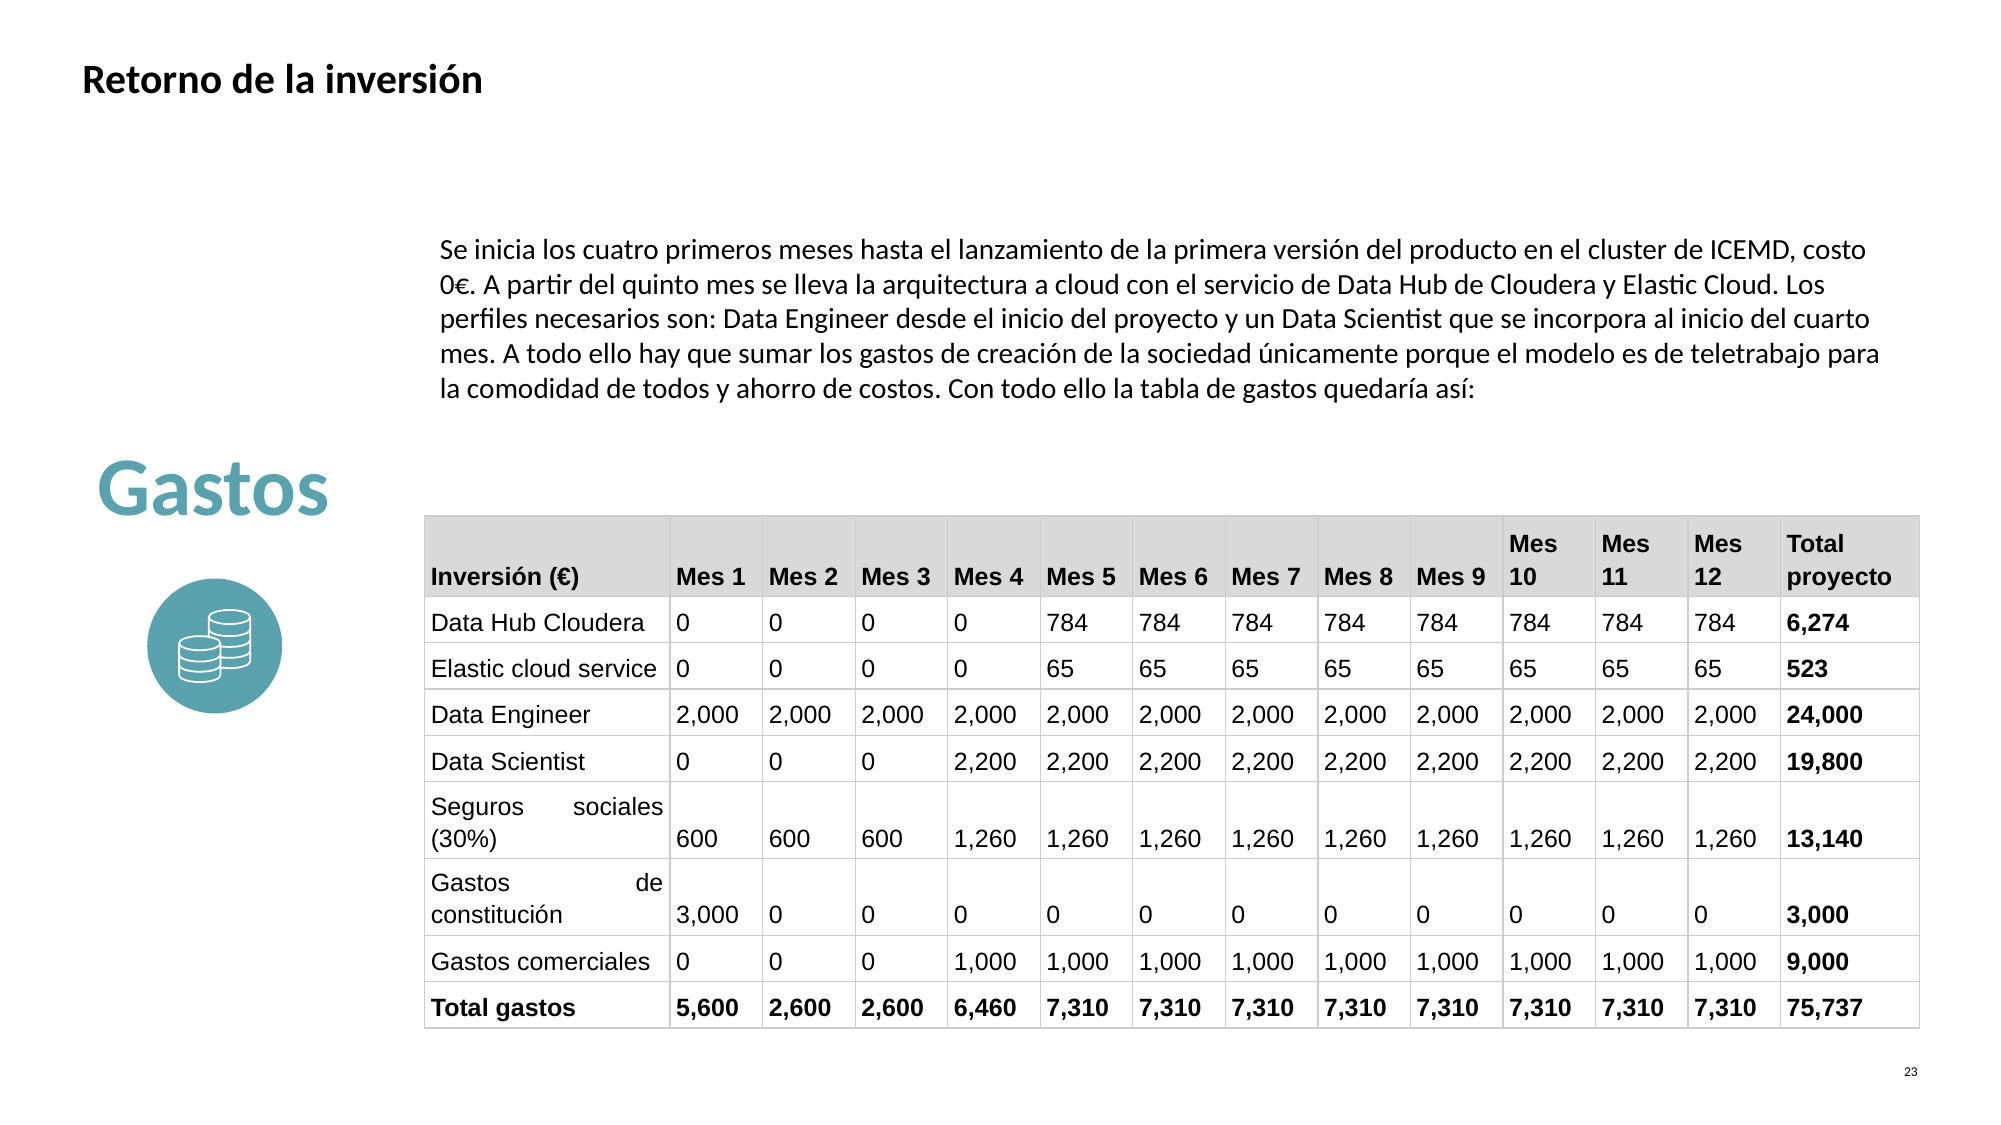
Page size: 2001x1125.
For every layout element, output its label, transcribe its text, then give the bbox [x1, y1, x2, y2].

table_cell 1,000 [1319, 936, 1410, 981]
table_cell Total gastos [425, 982, 669, 1027]
table_cell 6,460 [948, 982, 1040, 1027]
table_cell 0 [856, 859, 947, 935]
table_cell 0 [763, 643, 855, 688]
table_cell 1,000 [1411, 936, 1502, 981]
table_cell 1,000 [1041, 936, 1132, 981]
table_cell 65 [1504, 643, 1595, 688]
table_cell 0 [671, 936, 762, 981]
table_header Mes 4 [948, 517, 1040, 596]
table_cell 1,260 [948, 782, 1040, 858]
table_header Mes 6 [1133, 517, 1225, 596]
table_cell 2,200 [1596, 736, 1687, 781]
table_cell Data Engineer [425, 690, 669, 735]
table_cell 0 [671, 643, 762, 688]
table_cell 7,310 [1319, 982, 1410, 1027]
table_cell 0 [763, 936, 855, 981]
table_cell 2,200 [1041, 736, 1132, 781]
table_cell 784 [1226, 597, 1317, 642]
table_cell 0 [671, 736, 762, 781]
table_cell 2,000 [1041, 690, 1132, 735]
table_cell 2,200 [1319, 736, 1410, 781]
table_cell 65 [1133, 643, 1225, 688]
text_box Gastos [82, 425, 348, 542]
table_cell 3,000 [671, 859, 762, 935]
table_cell 2,000 [948, 690, 1040, 735]
table_cell Seguros sociales (30%) [425, 782, 669, 858]
table_header Mes 11 [1596, 517, 1687, 596]
table_cell 1,000 [948, 936, 1040, 981]
title Retorno de la inversión [82, 52, 1920, 167]
table_cell 2,000 [1226, 690, 1317, 735]
table_cell 0 [763, 736, 855, 781]
table_cell 1,000 [1596, 936, 1687, 981]
table_cell Gastos de constitución [425, 859, 669, 935]
table_cell 1,000 [1226, 936, 1317, 981]
table_cell 1,260 [1504, 782, 1595, 858]
table_cell 0 [948, 859, 1040, 935]
table_header Mes 8 [1319, 517, 1410, 596]
table_cell 784 [1041, 597, 1132, 642]
table_cell 3,000 [1781, 859, 1919, 935]
table_cell 600 [671, 782, 762, 858]
table_header Mes 3 [856, 517, 947, 596]
table_cell 0 [1226, 859, 1317, 935]
table_header Mes 7 [1226, 517, 1317, 596]
table_cell 1,260 [1226, 782, 1317, 858]
table_cell 1,000 [1133, 936, 1225, 981]
table_cell 65 [1596, 643, 1687, 688]
table_cell 7,310 [1689, 982, 1780, 1027]
table_cell 2,000 [1133, 690, 1225, 735]
table_cell 6,274 [1781, 597, 1919, 642]
table_cell 1,260 [1689, 782, 1780, 858]
table_cell 1,000 [1504, 936, 1595, 981]
table_cell Data Hub Cloudera [425, 597, 669, 642]
table_cell 0 [1133, 859, 1225, 935]
text_box [178, 609, 252, 683]
table_cell 2,000 [1411, 690, 1502, 735]
table_cell Elastic cloud service [425, 643, 669, 688]
table_cell 0 [856, 643, 947, 688]
table_header Mes 9 [1411, 517, 1502, 596]
table_cell 2,000 [1689, 690, 1780, 735]
table_cell 0 [763, 597, 855, 642]
table_cell 2,600 [763, 982, 855, 1027]
table_cell 24,000 [1781, 690, 1919, 735]
table_header Mes 1 [671, 517, 762, 596]
text_box [147, 578, 283, 714]
table_cell 784 [1689, 597, 1780, 642]
table_cell 2,200 [1226, 736, 1317, 781]
table_cell 0 [856, 736, 947, 781]
table_cell 2,000 [1319, 690, 1410, 735]
table_cell 0 [1689, 859, 1780, 935]
table_cell 7,310 [1596, 982, 1687, 1027]
table_cell 0 [1319, 859, 1410, 935]
table_cell 2,000 [856, 690, 947, 735]
table_cell 2,000 [1596, 690, 1687, 735]
table_cell Gastos comerciales [425, 936, 669, 981]
table_cell 2,200 [1504, 736, 1595, 781]
table_cell 13,140 [1781, 782, 1919, 858]
table_header Mes 10 [1504, 517, 1595, 596]
table_cell 7,310 [1041, 982, 1132, 1027]
table_cell 0 [763, 859, 855, 935]
table_cell 2,000 [671, 690, 762, 735]
table_cell 65 [1041, 643, 1132, 688]
table_header Total proyecto [1781, 517, 1919, 596]
table_cell 784 [1411, 597, 1502, 642]
table_cell 65 [1689, 643, 1780, 688]
table_cell 784 [1504, 597, 1595, 642]
table_cell 0 [948, 597, 1040, 642]
table_header Inversión (€) [425, 517, 669, 596]
table_cell Data Scientist [425, 736, 669, 781]
table_cell 0 [1411, 859, 1502, 935]
table_header Mes 5 [1041, 517, 1132, 596]
table_cell 2,600 [856, 982, 947, 1027]
table_cell 600 [763, 782, 855, 858]
table_cell 65 [1411, 643, 1502, 688]
table_cell 7,310 [1133, 982, 1225, 1027]
table_cell 2,000 [763, 690, 855, 735]
table_cell 65 [1319, 643, 1410, 688]
table_cell 5,600 [671, 982, 762, 1027]
table_cell 1,000 [1689, 936, 1780, 981]
table_cell 7,310 [1504, 982, 1595, 1027]
table_cell 2,200 [1689, 736, 1780, 781]
table_cell 600 [856, 782, 947, 858]
table_cell 9,000 [1781, 936, 1919, 981]
table_cell 2,000 [1504, 690, 1595, 735]
table_cell 75,737 [1781, 982, 1919, 1027]
table_cell 1,260 [1319, 782, 1410, 858]
table_cell 19,800 [1781, 736, 1919, 781]
table_cell 0 [1504, 859, 1595, 935]
table_cell 1,260 [1041, 782, 1132, 858]
table_cell 784 [1133, 597, 1225, 642]
table_cell 784 [1596, 597, 1687, 642]
table_cell 7,310 [1226, 982, 1317, 1027]
table_cell 7,310 [1411, 982, 1502, 1027]
table_cell 0 [948, 643, 1040, 688]
table_cell 523 [1781, 643, 1919, 688]
table_cell 2,200 [948, 736, 1040, 781]
table_cell 1,260 [1133, 782, 1225, 858]
text_box Se inicia los cuatro primeros meses hasta el lanzamiento de la primera versión del producto en el cluster de ICEMD, costo 0€. A partir del quinto mes se lleva la arquitectura a cloud con el servicio de Data Hub de Cloudera y Elastic Cloud. Los perfiles necesarios son: Data Engineer desde el inicio del proyecto y un Data Scientist que se incorpora al inicio del cuarto mes. A todo ello hay que sumar los gastos de creación de la sociedad únicamente porque el modelo es de teletrabajo para la comodidad de todos y ahorro de costos. Con todo ello la tabla de gastos quedaría así: [424, 214, 1920, 484]
table_header Mes 12 [1689, 517, 1780, 596]
table_cell 0 [671, 597, 762, 642]
table_cell 2,200 [1133, 736, 1225, 781]
table_cell 0 [1041, 859, 1132, 935]
table_cell 2,200 [1411, 736, 1502, 781]
table_cell 0 [1596, 859, 1687, 935]
table_cell 65 [1226, 643, 1317, 688]
table_cell 784 [1319, 597, 1410, 642]
table_cell 0 [856, 597, 947, 642]
table_cell 1,260 [1411, 782, 1502, 858]
table_header Mes 2 [763, 517, 855, 596]
table_cell 0 [856, 936, 947, 981]
table_cell 1,260 [1596, 782, 1687, 858]
